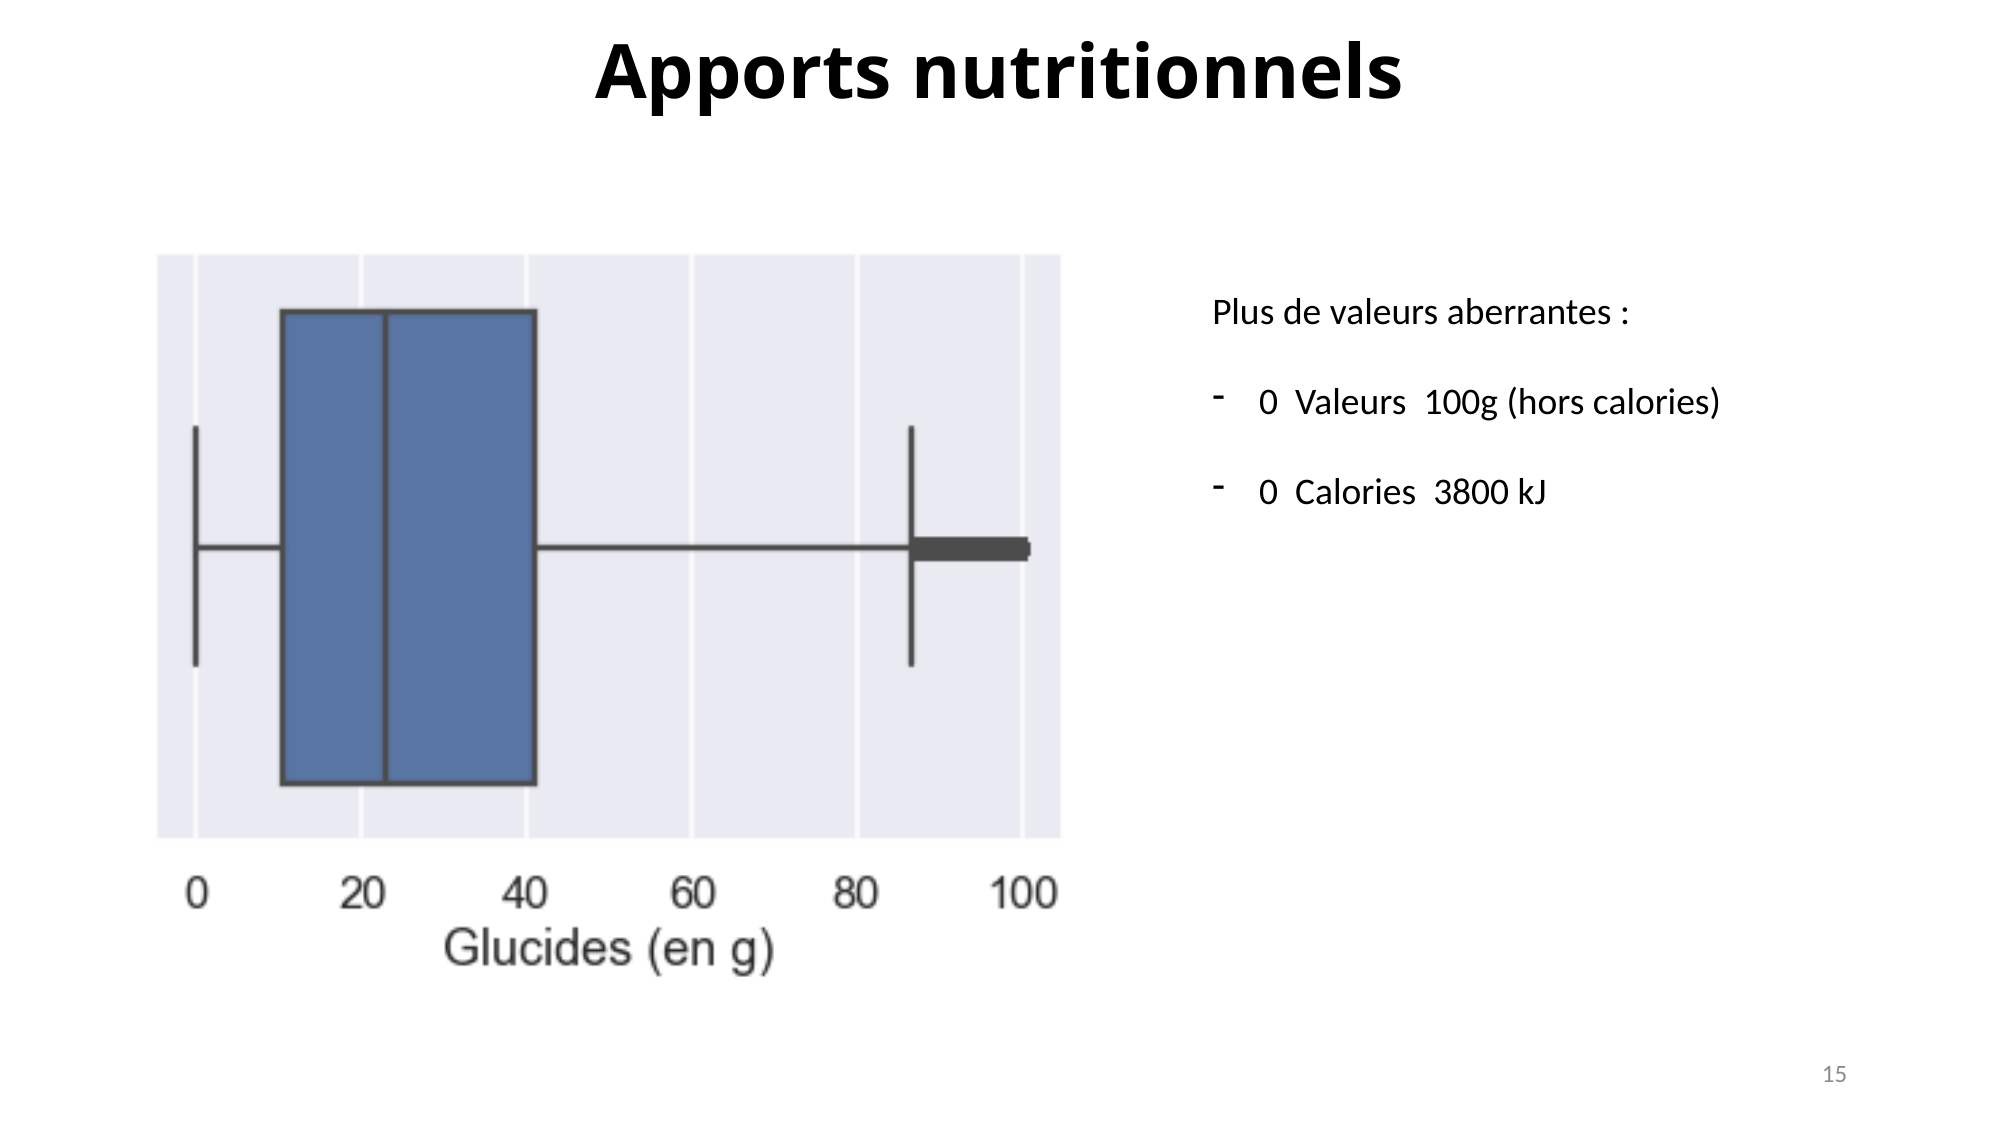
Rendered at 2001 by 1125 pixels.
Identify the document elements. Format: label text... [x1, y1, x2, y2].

picture [137, 234, 1083, 996]
text_box Apports nutritionnels [137, 0, 1863, 148]
slide_number 15 [1412, 1042, 1863, 1103]
